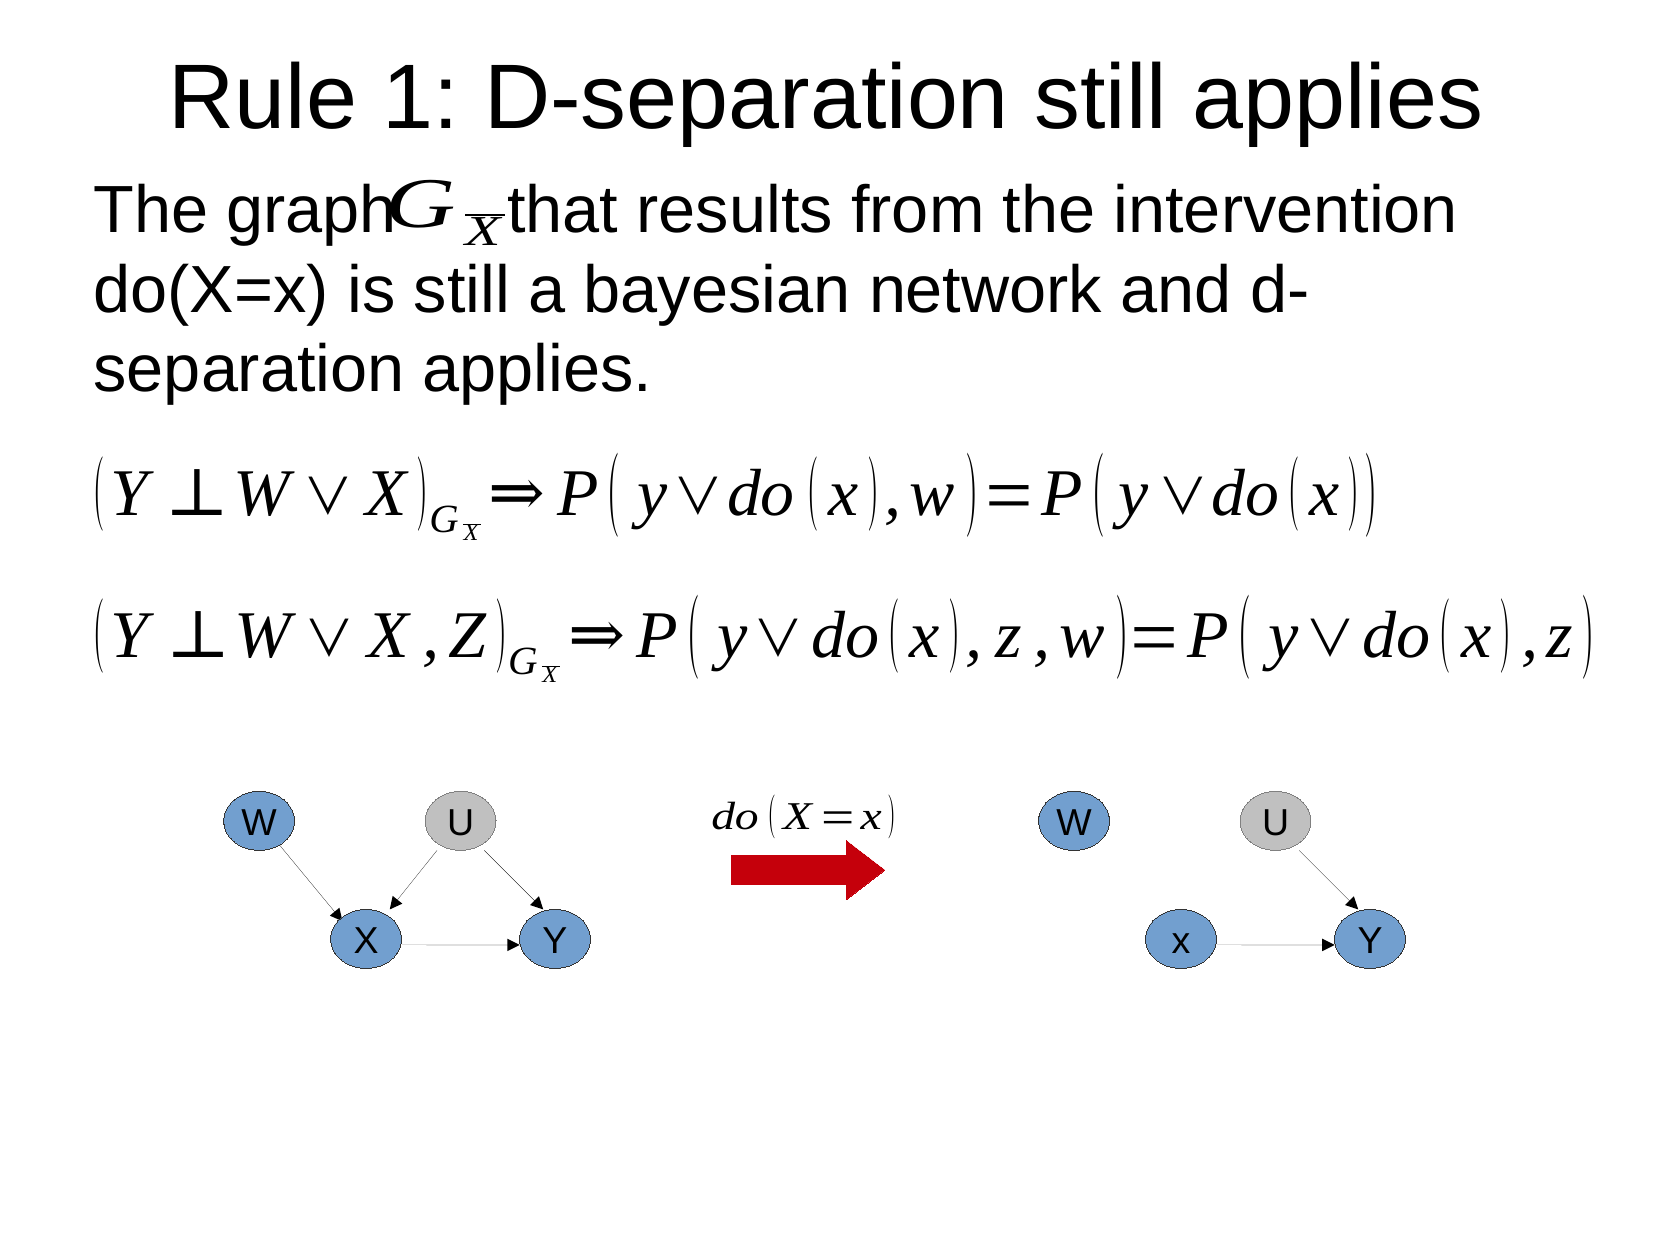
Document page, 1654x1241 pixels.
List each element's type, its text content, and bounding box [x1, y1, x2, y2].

text_box [484, 850, 544, 910]
text_box [401, 938, 520, 952]
text_box Y [1334, 909, 1406, 969]
text_box [1216, 938, 1335, 952]
text_box Y [519, 909, 591, 969]
text_box [1299, 850, 1359, 910]
text_box x [1145, 909, 1217, 969]
text_box U [425, 791, 497, 851]
text_box Rule 1: D-separation still applies [82, 0, 1571, 196]
text_box [731, 840, 885, 900]
text_box The graph that results from the intervention do(X=x) is still a bayesian network and d-separation applies. [93, 165, 1559, 885]
text_box X [330, 909, 402, 969]
text_box U [1240, 791, 1311, 851]
text_box W [223, 791, 295, 851]
text_box [389, 850, 438, 910]
text_box [280, 845, 342, 920]
text_box W [1038, 791, 1110, 851]
